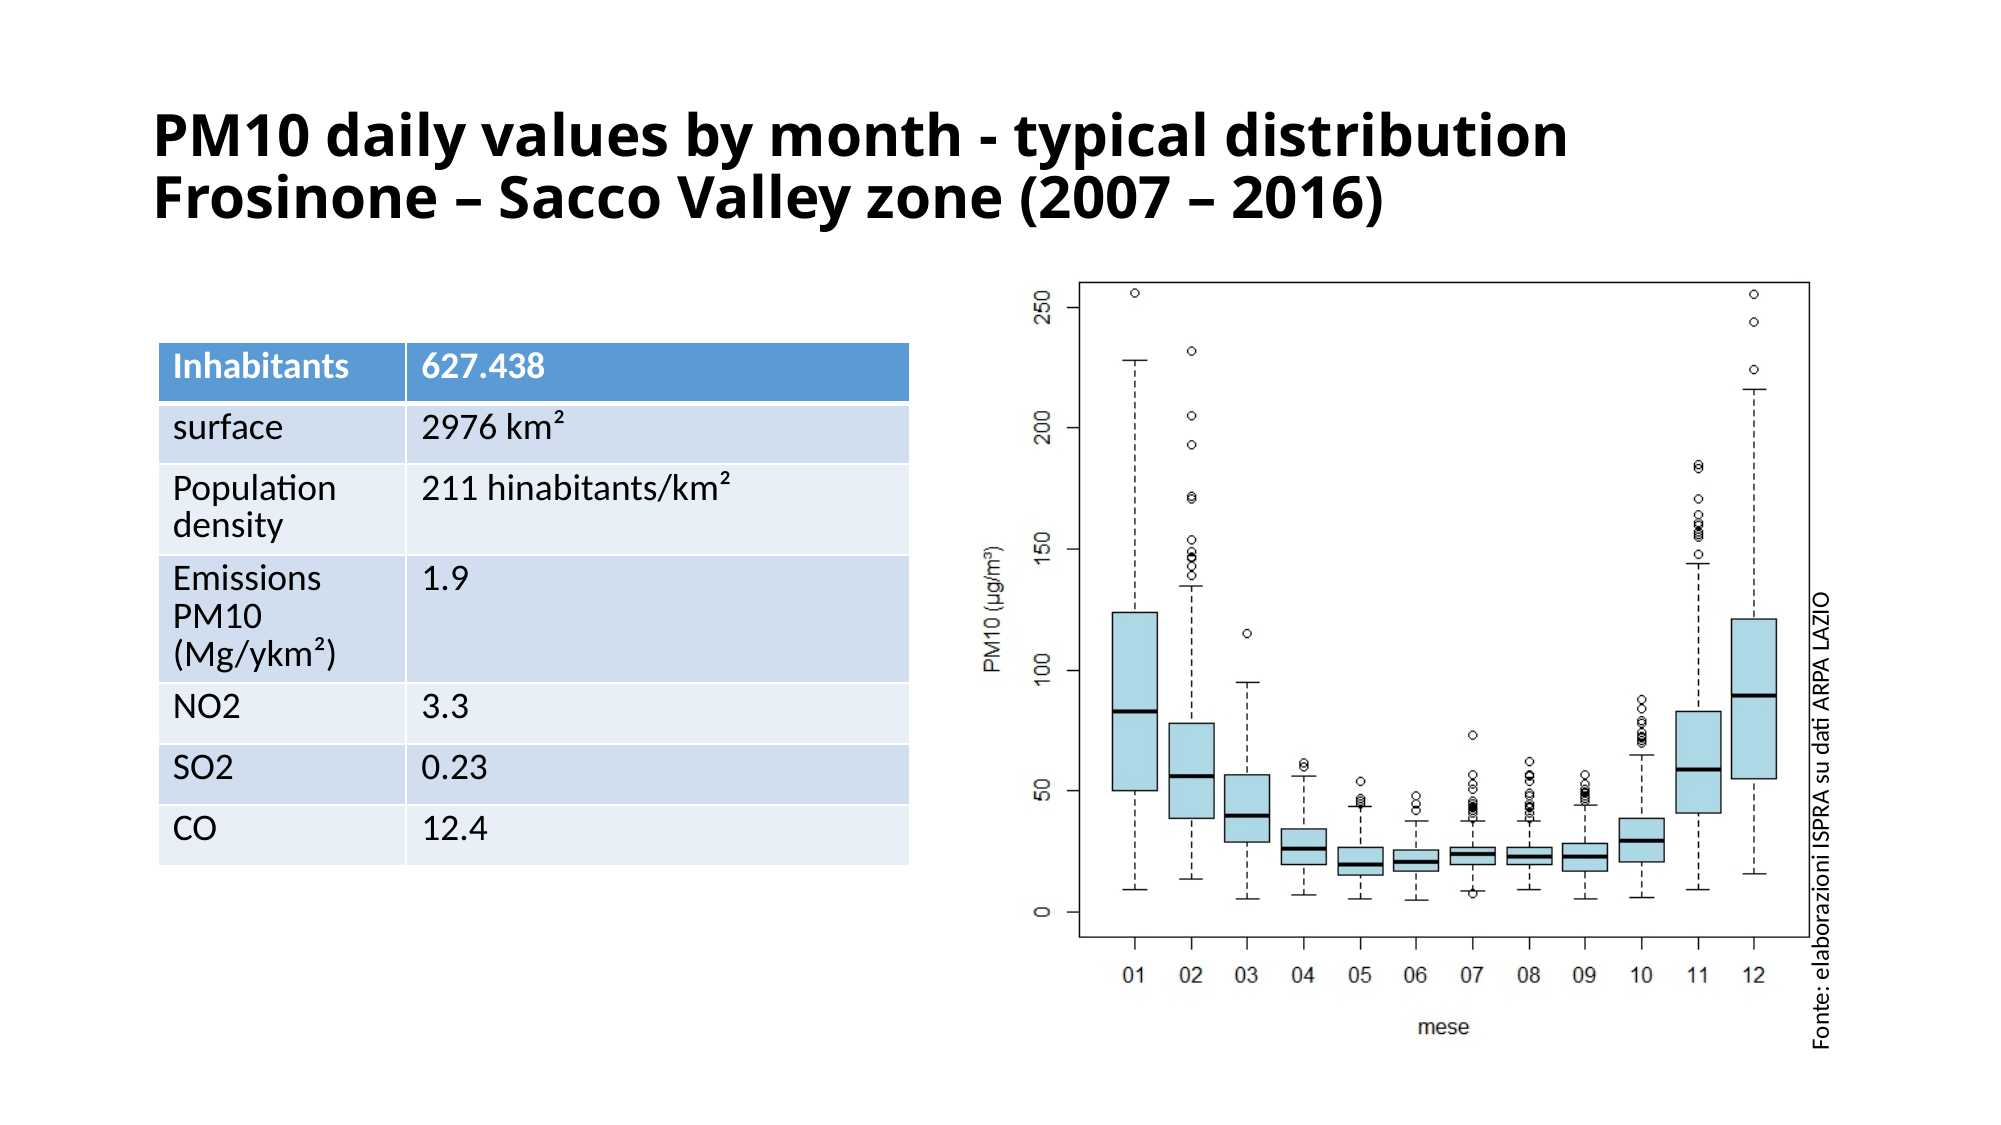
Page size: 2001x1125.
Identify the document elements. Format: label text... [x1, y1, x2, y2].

table_cell 1.9 [407, 556, 909, 682]
table_cell 211 hinabitants/km² [407, 465, 909, 554]
table_cell 2976 km² [407, 406, 909, 463]
table_cell surface [159, 406, 405, 463]
table_cell NO2 [159, 684, 405, 743]
table_cell Population density [159, 465, 405, 554]
title PM10 daily values by month - typical distribution Frosinone – Sacco Valley zone (2007 – 2016) [137, 59, 1863, 278]
table_header 627.438 [407, 343, 909, 401]
table_header Inhabitants [159, 343, 405, 401]
table_cell 3.3 [407, 684, 909, 743]
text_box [976, 179, 1863, 1066]
table_cell CO [159, 806, 405, 865]
table_cell Emissions PM10 (Mg/ykm²) [159, 556, 405, 682]
table_cell SO2 [159, 745, 405, 804]
table_cell 12.4 [407, 806, 909, 865]
table_cell 0.23 [407, 745, 909, 804]
